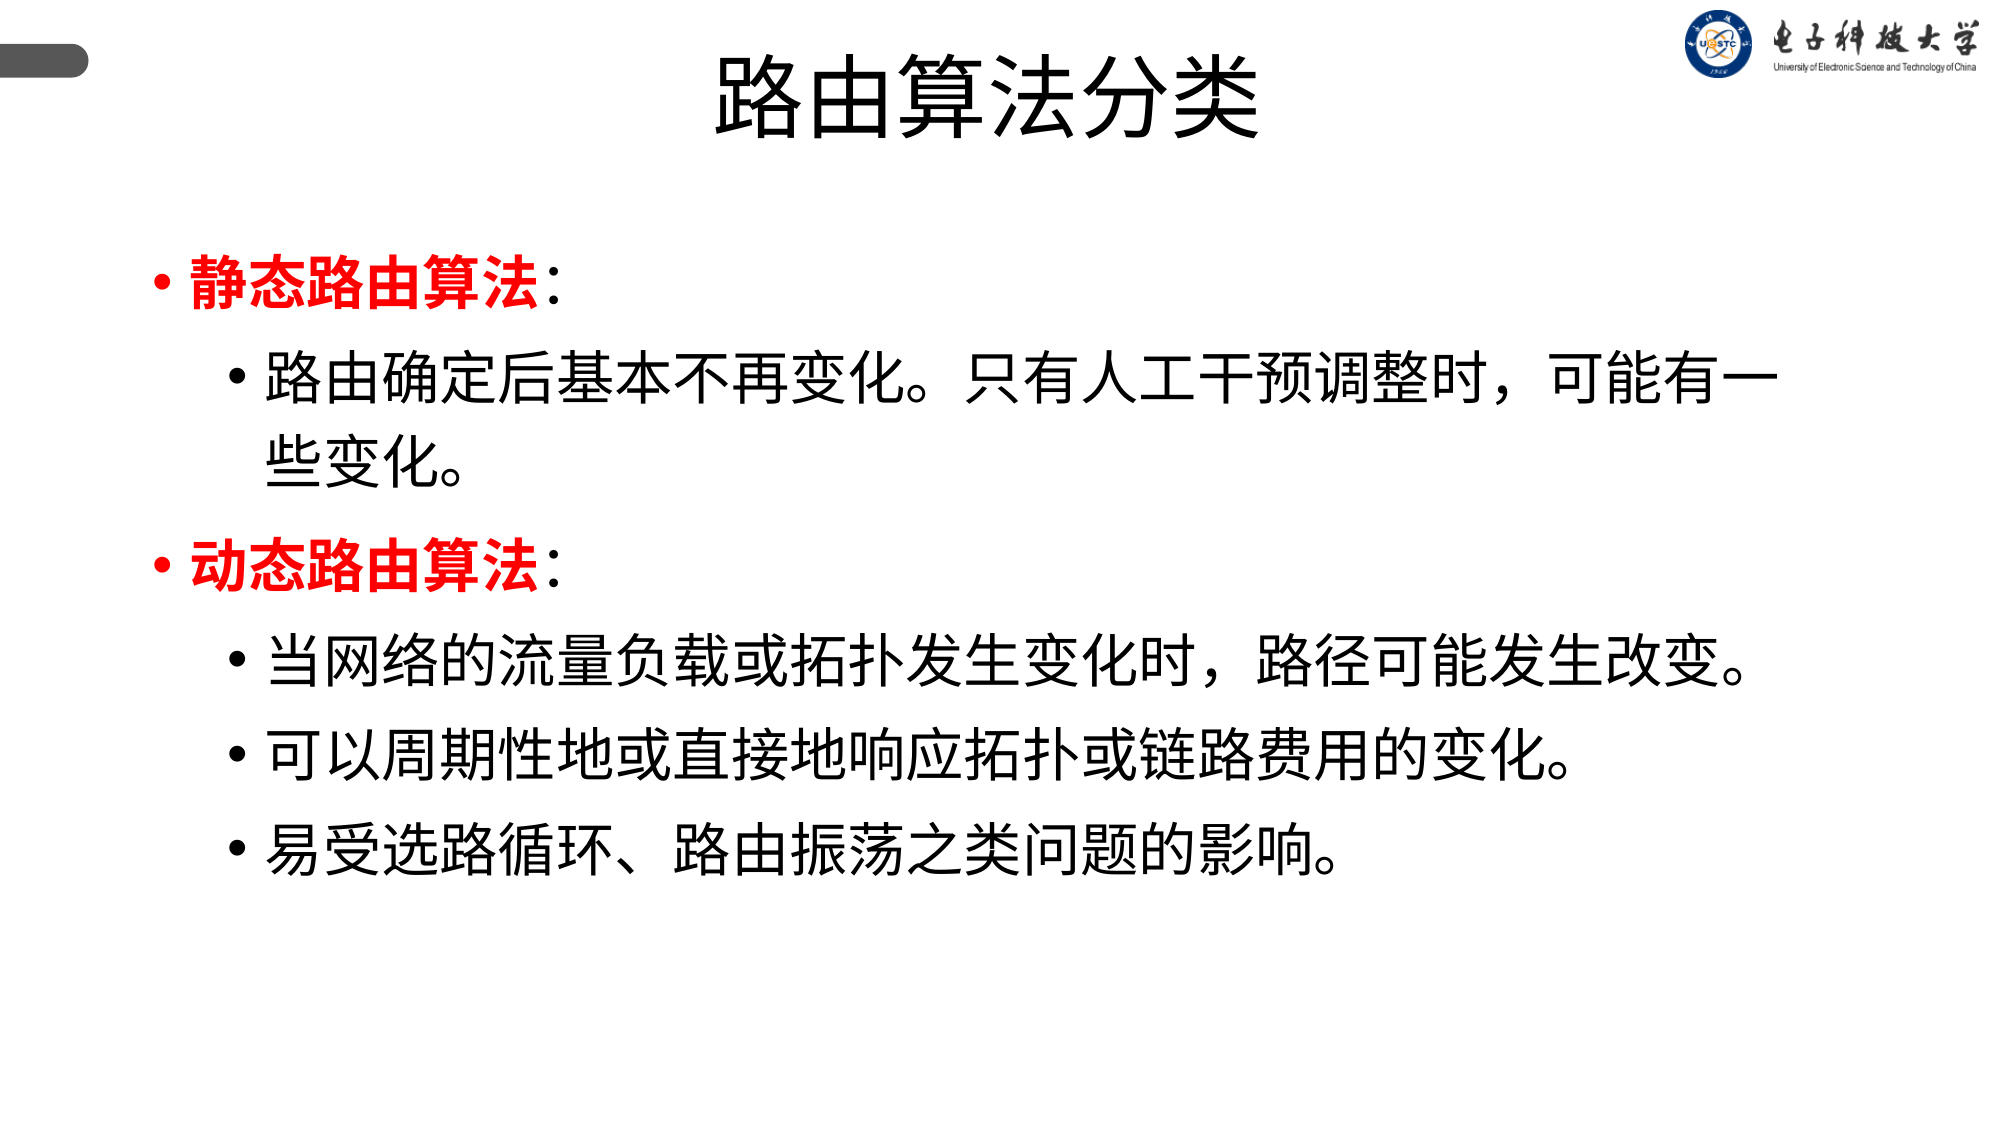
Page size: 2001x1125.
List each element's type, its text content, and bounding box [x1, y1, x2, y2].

picture [1685, 10, 1979, 78]
text_box 路由算法分类 [0, 45, 1976, 233]
list 静态路由算法： 路由确定后基本不再变化。只有人工干预调整时，可能有一些变化。 动态路由算法： 当网络的流量负载或拓扑发生变化时，路径可能发生改变。 可以周期性地或直接地响应拓扑或链路费用的变化。 易受选路循环、路由振荡之类问题的影响。 [137, 233, 1838, 796]
